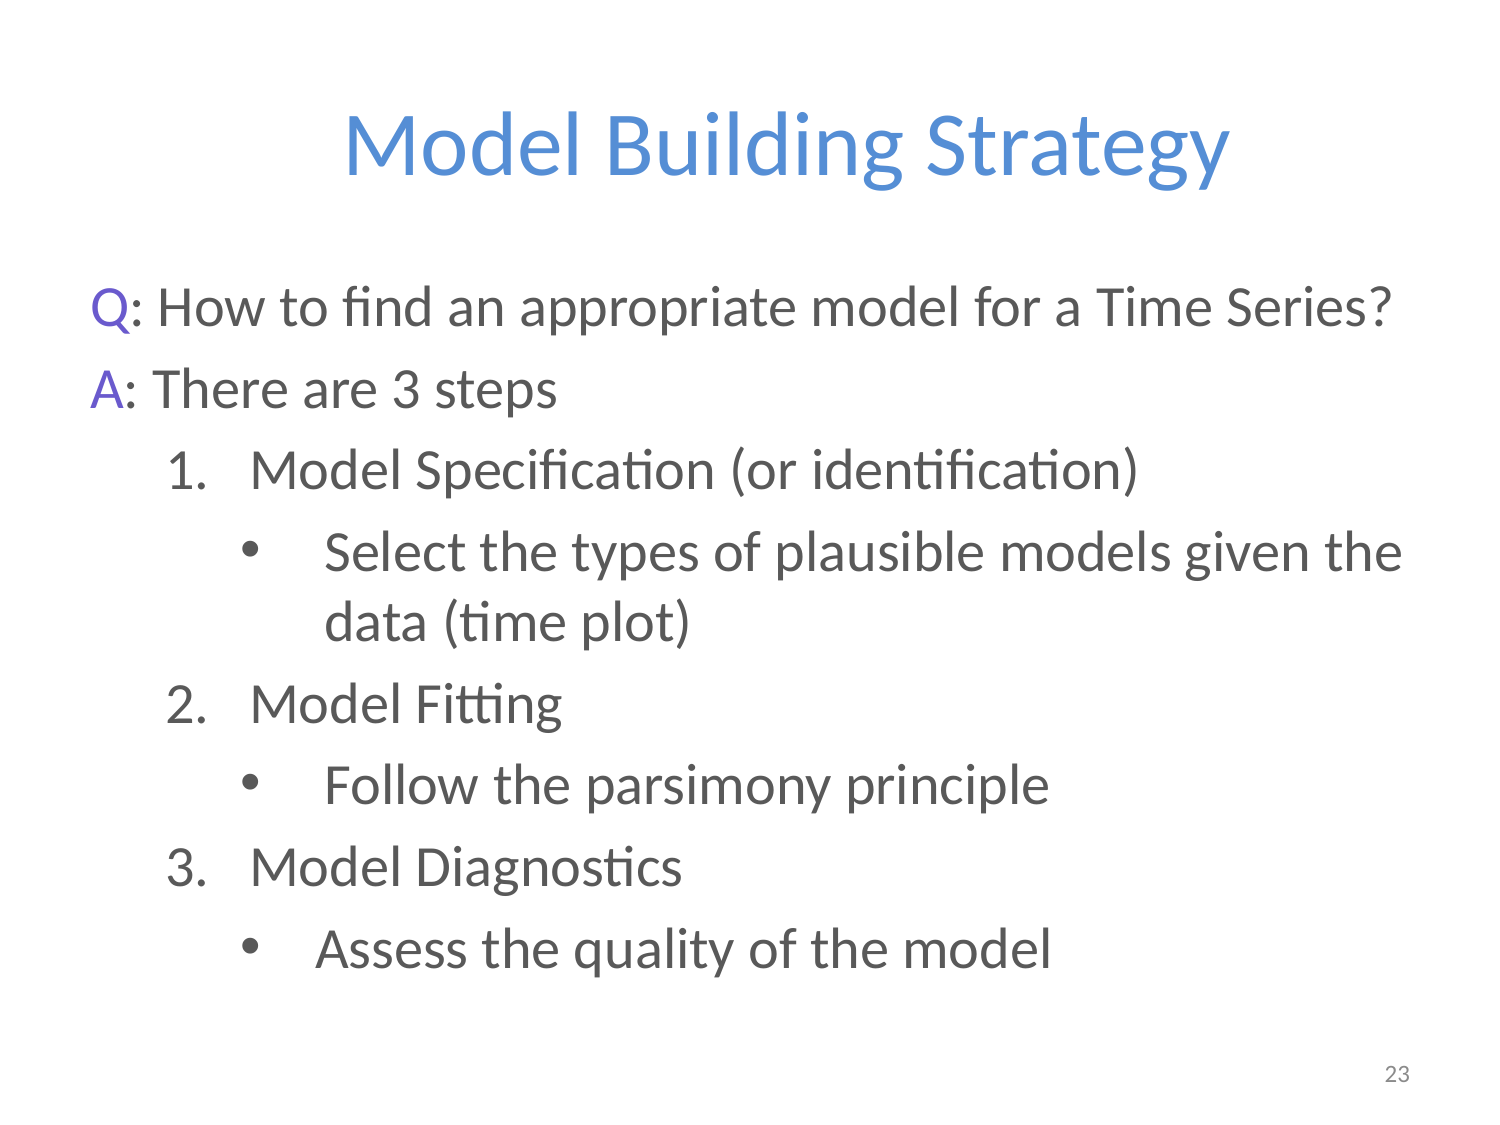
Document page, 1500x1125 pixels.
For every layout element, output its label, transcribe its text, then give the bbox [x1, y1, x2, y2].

slide_number 23 [1074, 1043, 1425, 1103]
text_box Q: How to find an appropriate model for a Time Series? A: There are 3 steps Model Specification (or identification) Select the types of plausible models given the data (time plot) Model Fitting Follow the parsimony principle Model Diagnostics Assess the quality of the model [74, 260, 1425, 1043]
title Model Building Strategy [75, 45, 1500, 233]
